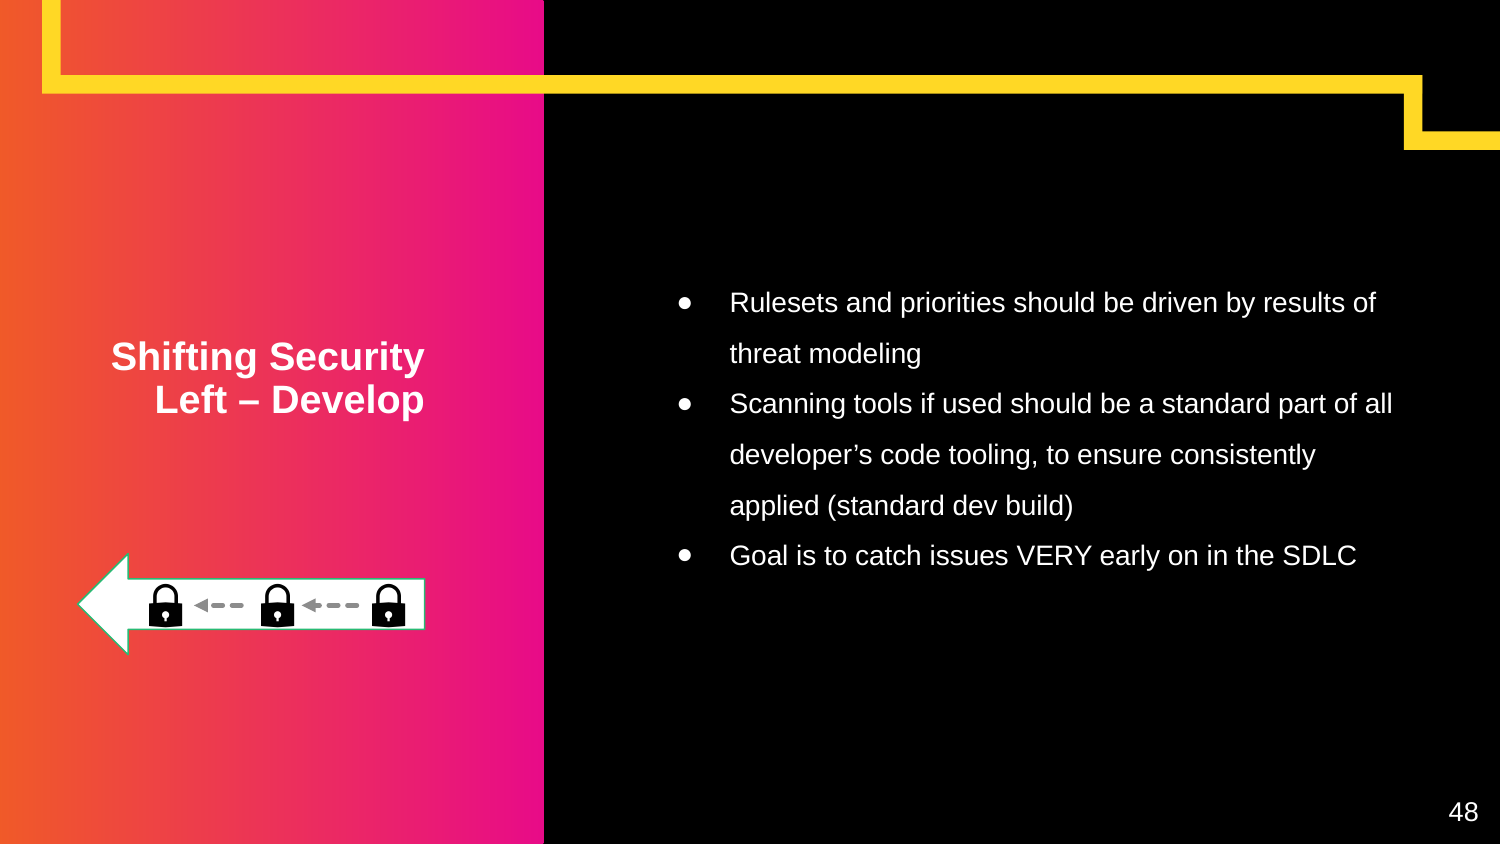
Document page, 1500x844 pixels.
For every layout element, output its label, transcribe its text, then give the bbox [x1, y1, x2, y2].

title Shifting Security Left – Develop [42, 343, 433, 430]
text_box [77, 553, 425, 655]
text_box Rulesets and priorities should be driven by results of threat modeling Scanning tools if used should be a standard part of all developer’s code tooling, to ensure consistently applied (standard dev build) Goal is to catch issues VERY early on in the SDLC [639, 252, 1423, 591]
slide_number 48 [1403, 779, 1494, 844]
